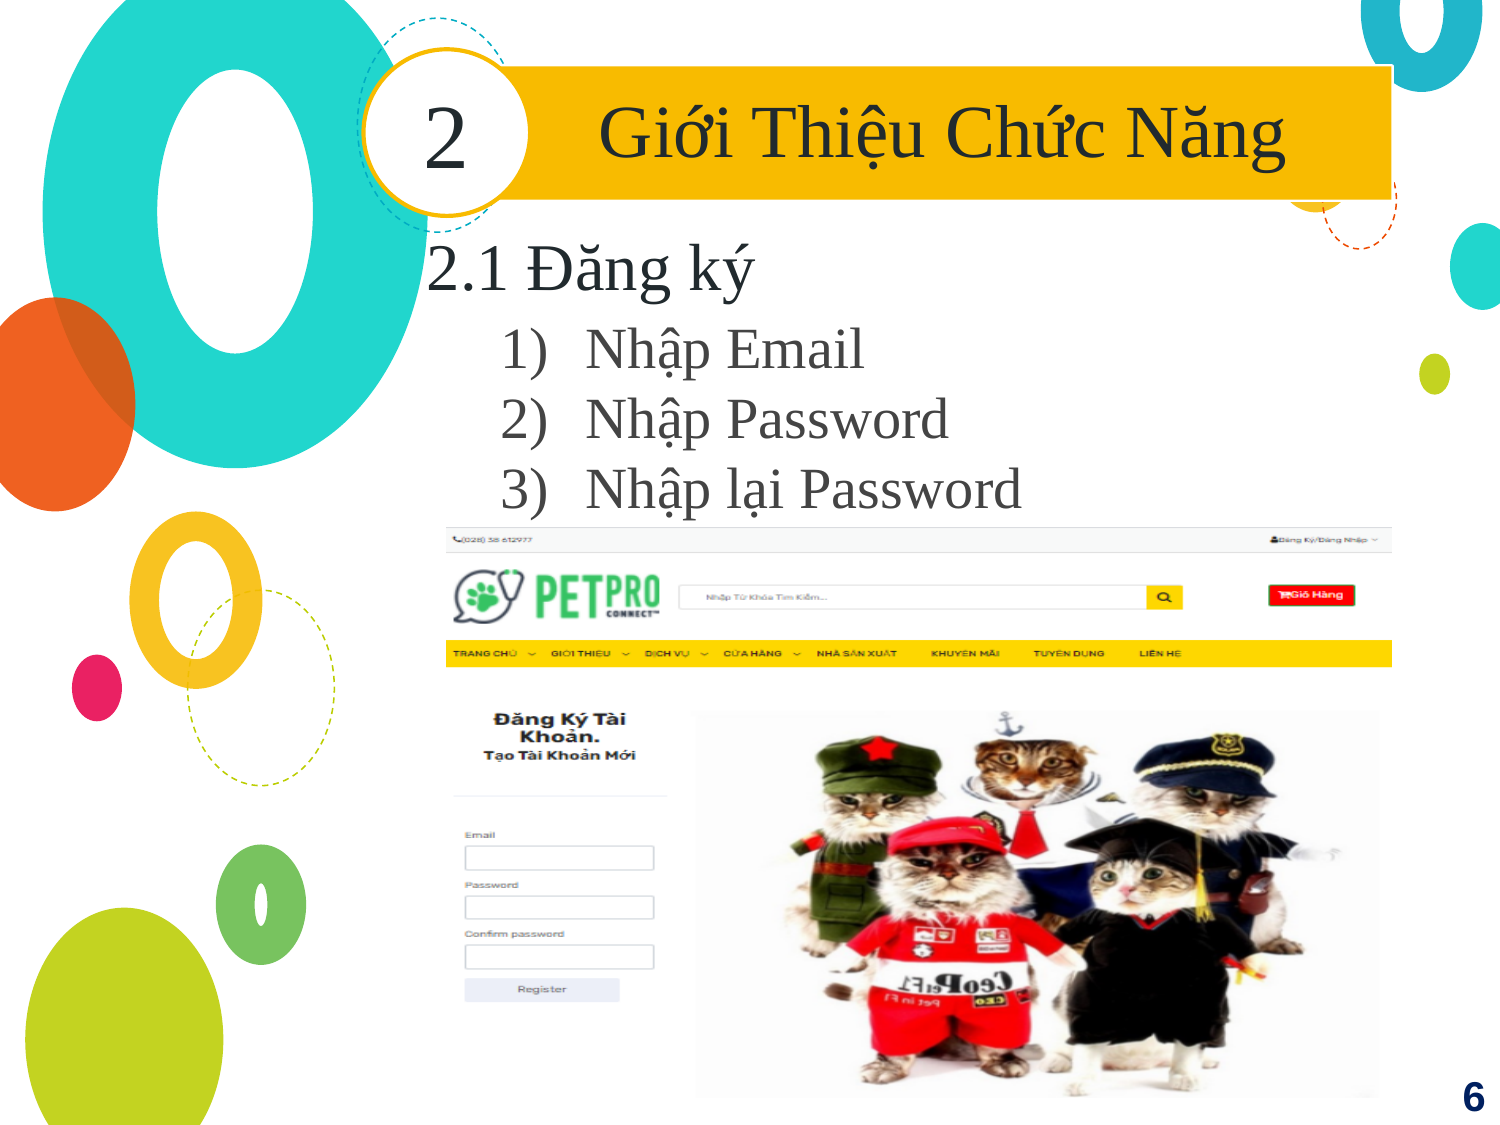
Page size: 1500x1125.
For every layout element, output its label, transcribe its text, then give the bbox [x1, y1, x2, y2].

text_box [492, 66, 1392, 200]
text_box 6 [1447, 1064, 1500, 1125]
text_box Nhập Email​ Nhập Password​ Nhập lại Password [410, 302, 1187, 528]
text_box [361, 47, 498, 216]
picture [446, 526, 1392, 1125]
text_box 2.1 Đăng ký [411, 216, 771, 302]
text_box 2 [409, 69, 485, 195]
